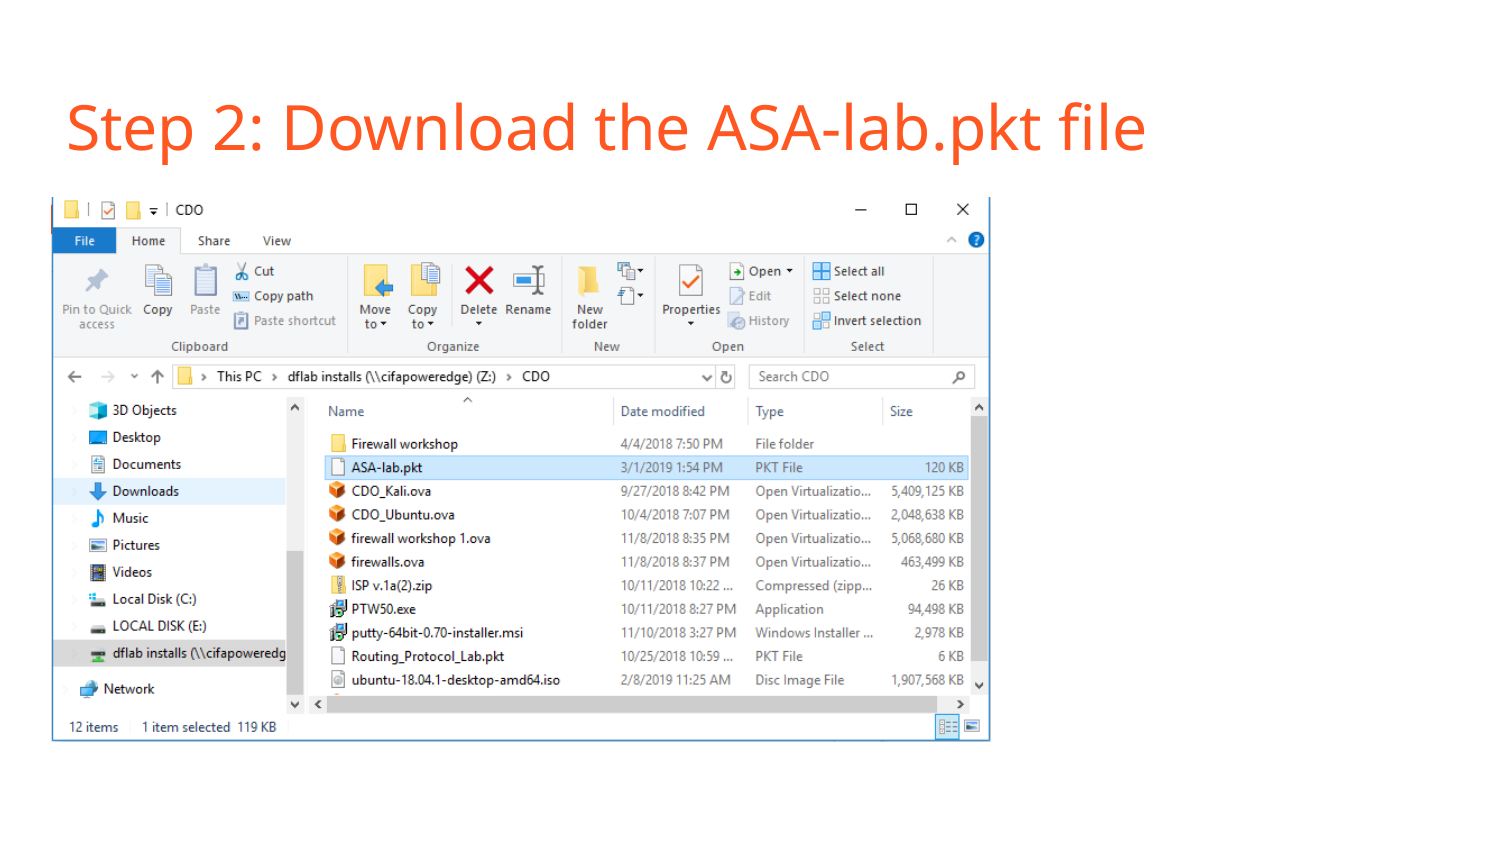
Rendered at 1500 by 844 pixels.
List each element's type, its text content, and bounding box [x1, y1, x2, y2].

title Step 2: Download the ASA-lab.pkt file [51, 72, 1449, 167]
picture [50, 196, 992, 742]
